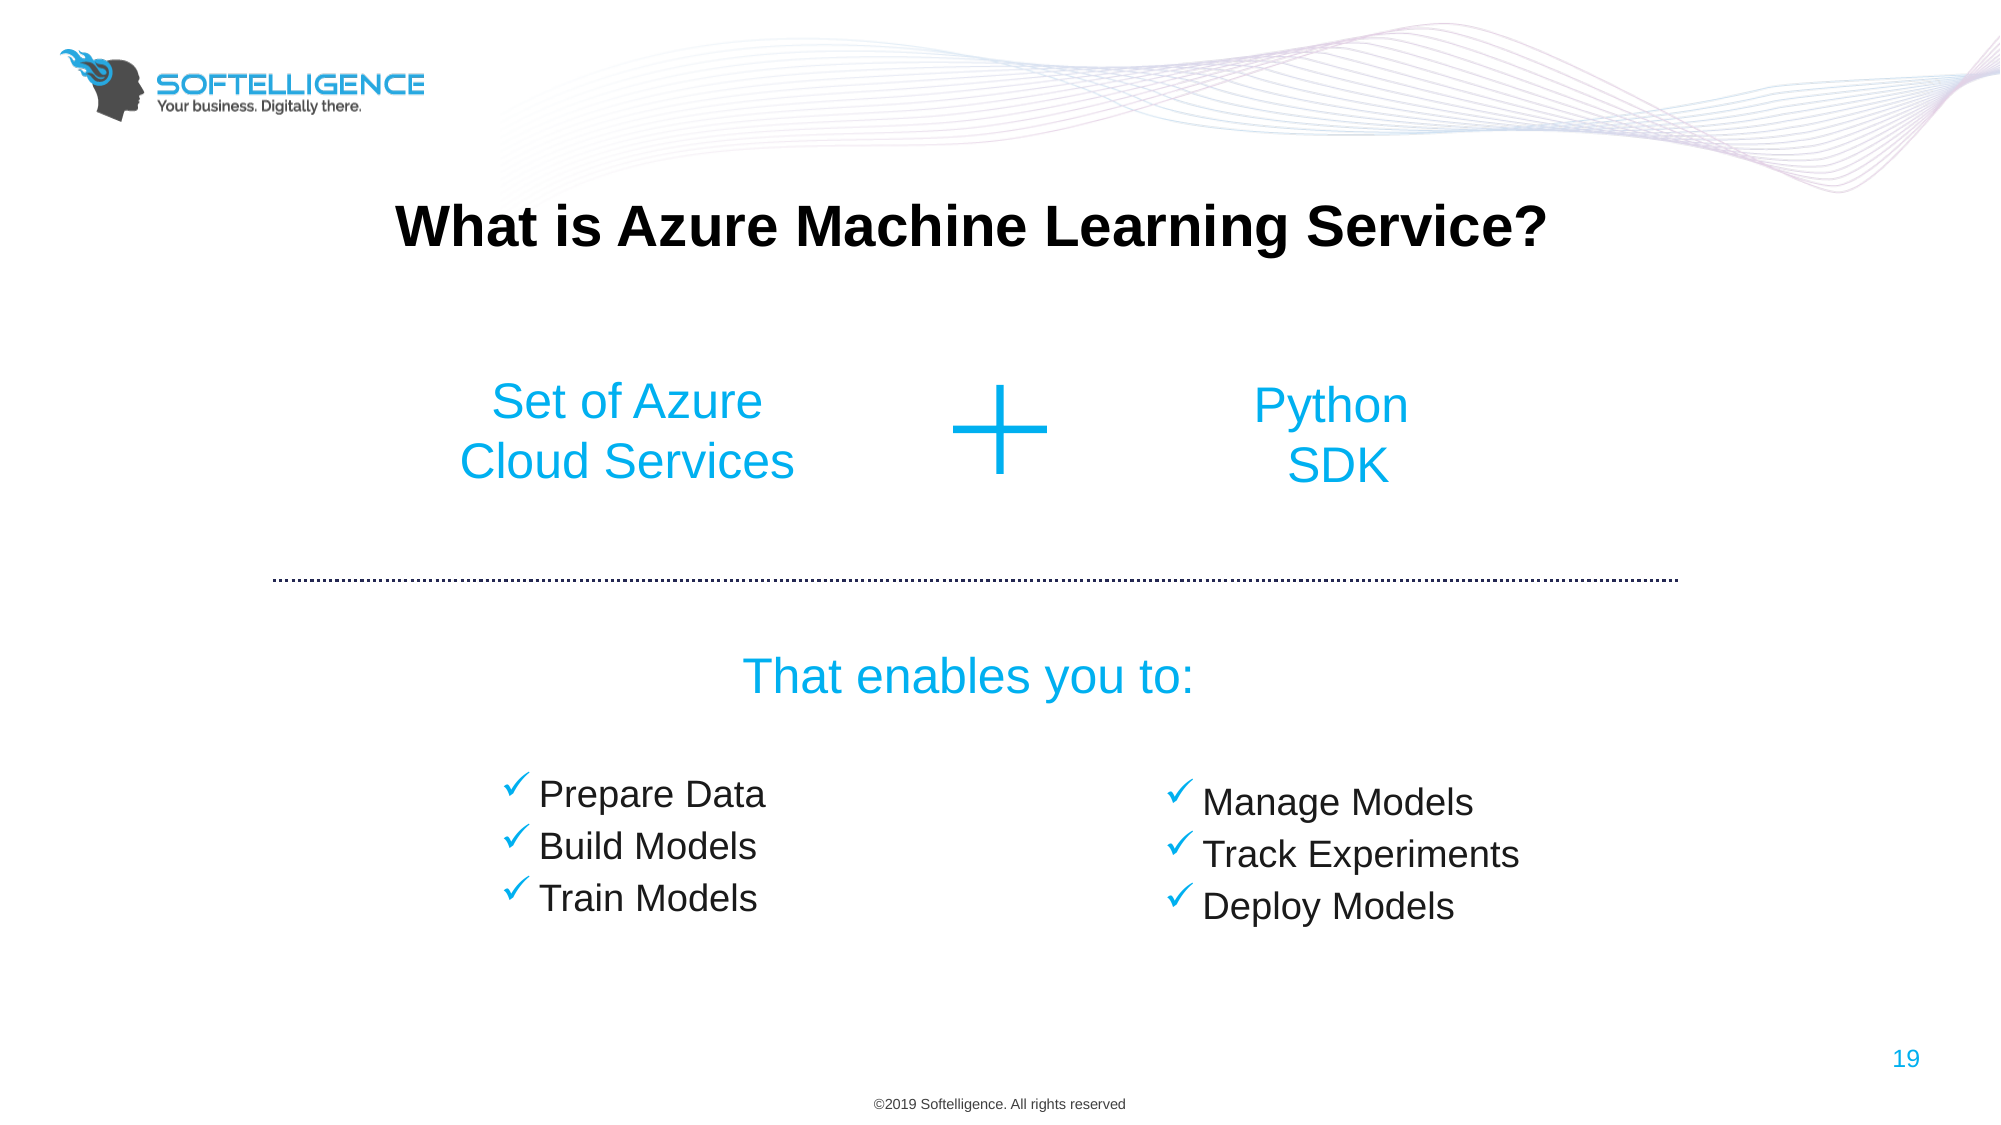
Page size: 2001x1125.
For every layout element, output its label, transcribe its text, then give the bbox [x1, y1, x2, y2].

text_box That enables you to: [693, 643, 1244, 704]
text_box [500, 769, 1573, 937]
footer ©2019 Softelligence. All rights reserved [0, 1087, 2000, 1125]
picture [59, 1, 2000, 238]
title What is Azure Machine Learning Service? [59, 141, 1887, 306]
text_box Set of Azure Cloud Services [425, 368, 830, 489]
text_box [952, 384, 1048, 475]
slide_number 19 [1485, 1027, 1936, 1088]
text_box Python SDK [1165, 372, 1512, 493]
